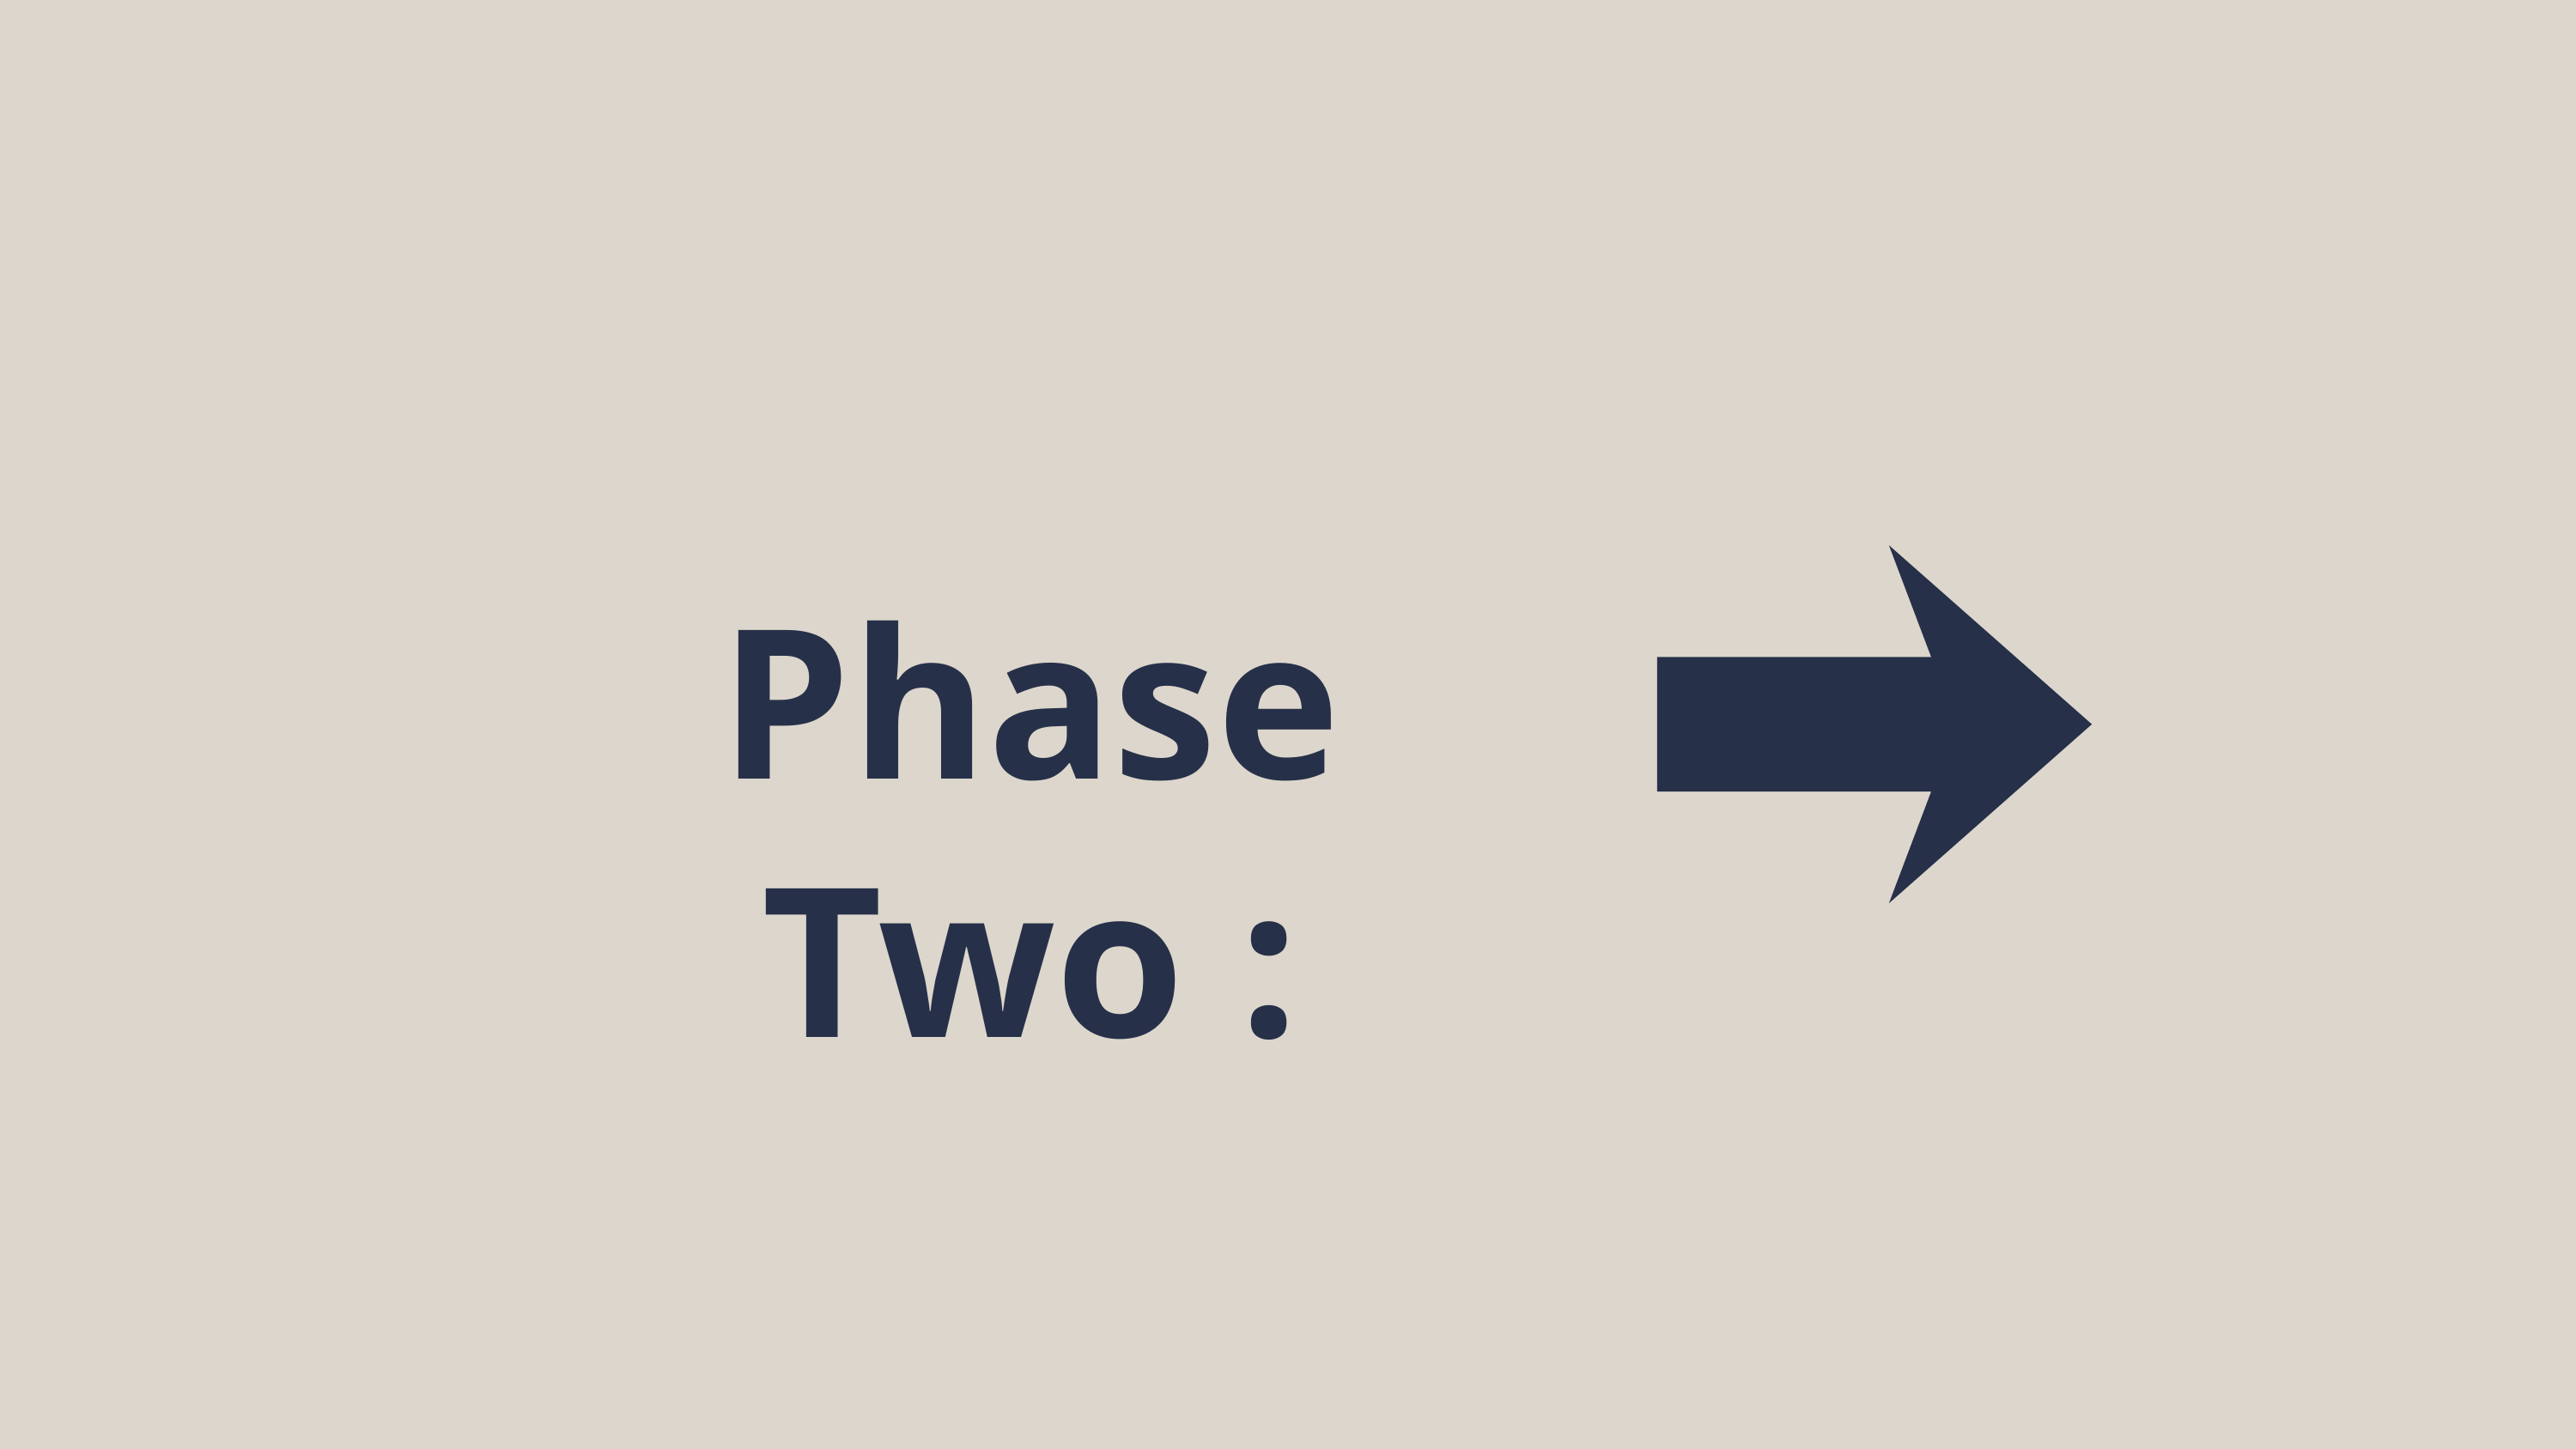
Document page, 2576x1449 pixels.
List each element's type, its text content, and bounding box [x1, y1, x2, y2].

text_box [1656, 544, 2093, 904]
text_box Phase Two : [483, 562, 1577, 1080]
